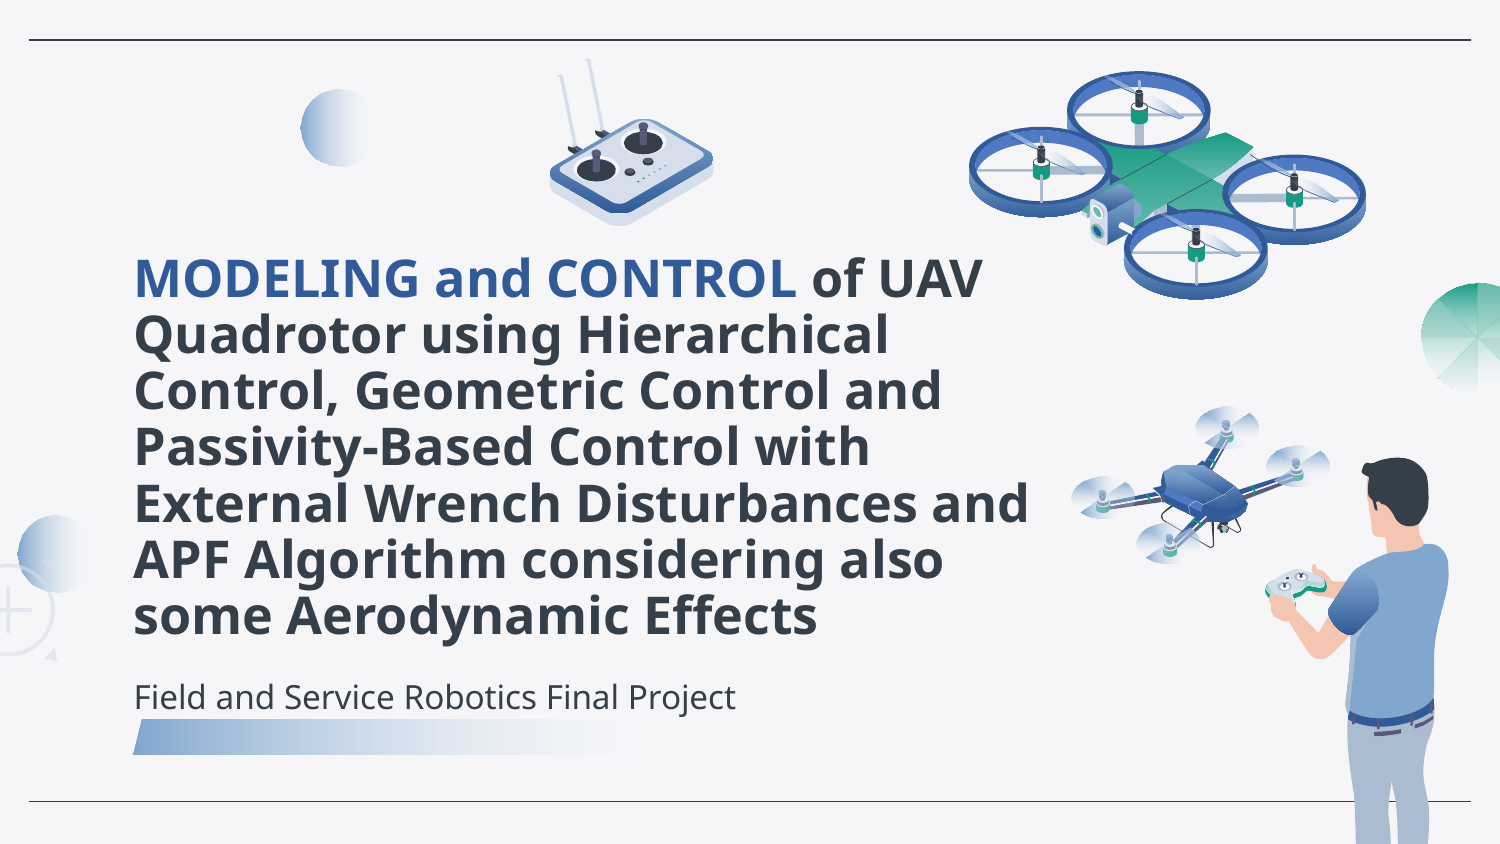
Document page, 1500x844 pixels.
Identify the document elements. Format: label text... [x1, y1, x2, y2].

text_box [132, 719, 716, 755]
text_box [547, 58, 716, 228]
text_box [300, 88, 379, 167]
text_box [1264, 457, 1451, 844]
title MODELING and CONTROL of UAV Quadrotor using Hierarchical Control, Geometric Control and Passivity-Based Control with External Wrench Disturbances and APF Algorithm considering also some Aerodynamic Effects [118, 287, 1069, 660]
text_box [968, 70, 1367, 304]
subtitle Field and Service Robotics Final Project [118, 660, 1069, 739]
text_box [1068, 406, 1333, 565]
